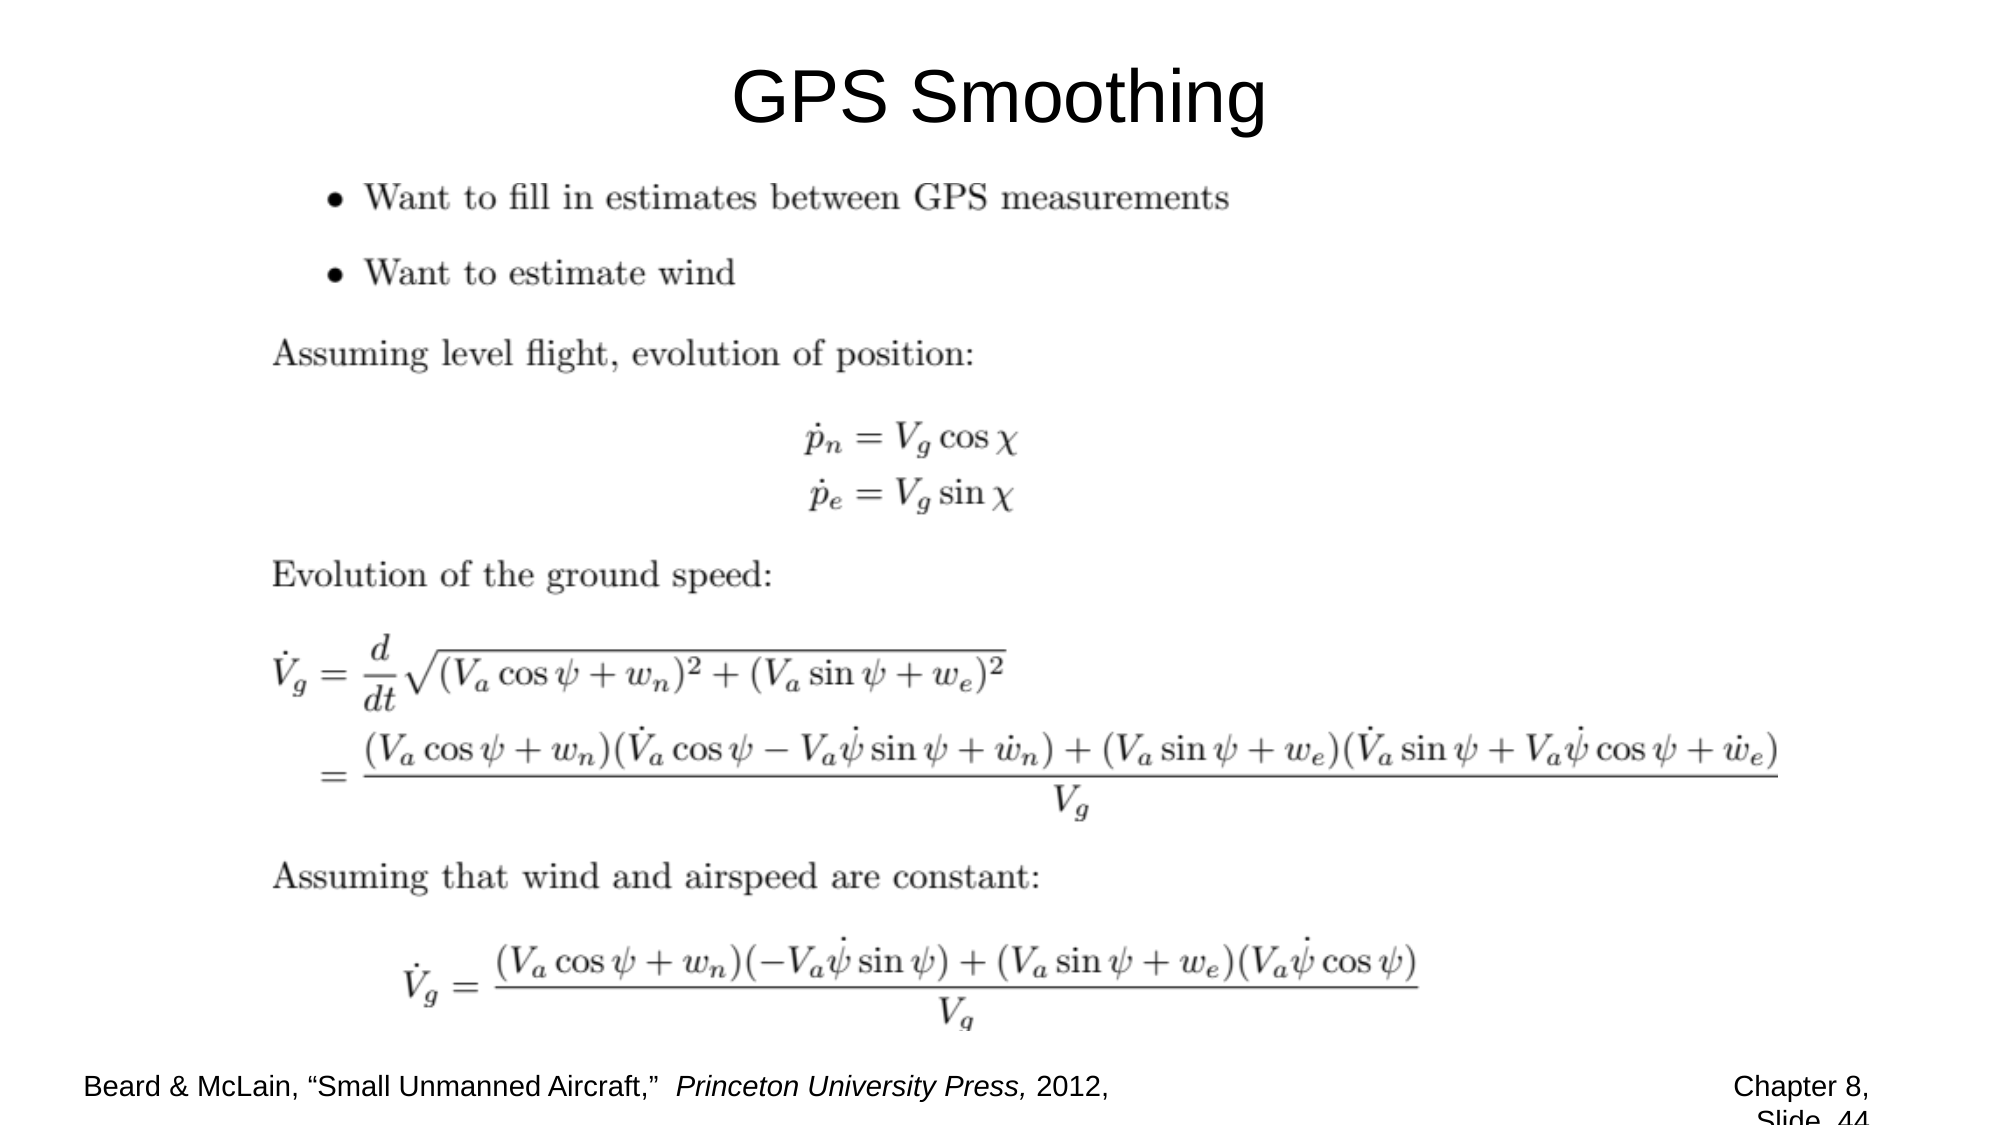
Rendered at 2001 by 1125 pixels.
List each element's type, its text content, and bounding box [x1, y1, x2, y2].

picture [272, 183, 1779, 1031]
title GPS Smoothing [99, 32, 1901, 153]
